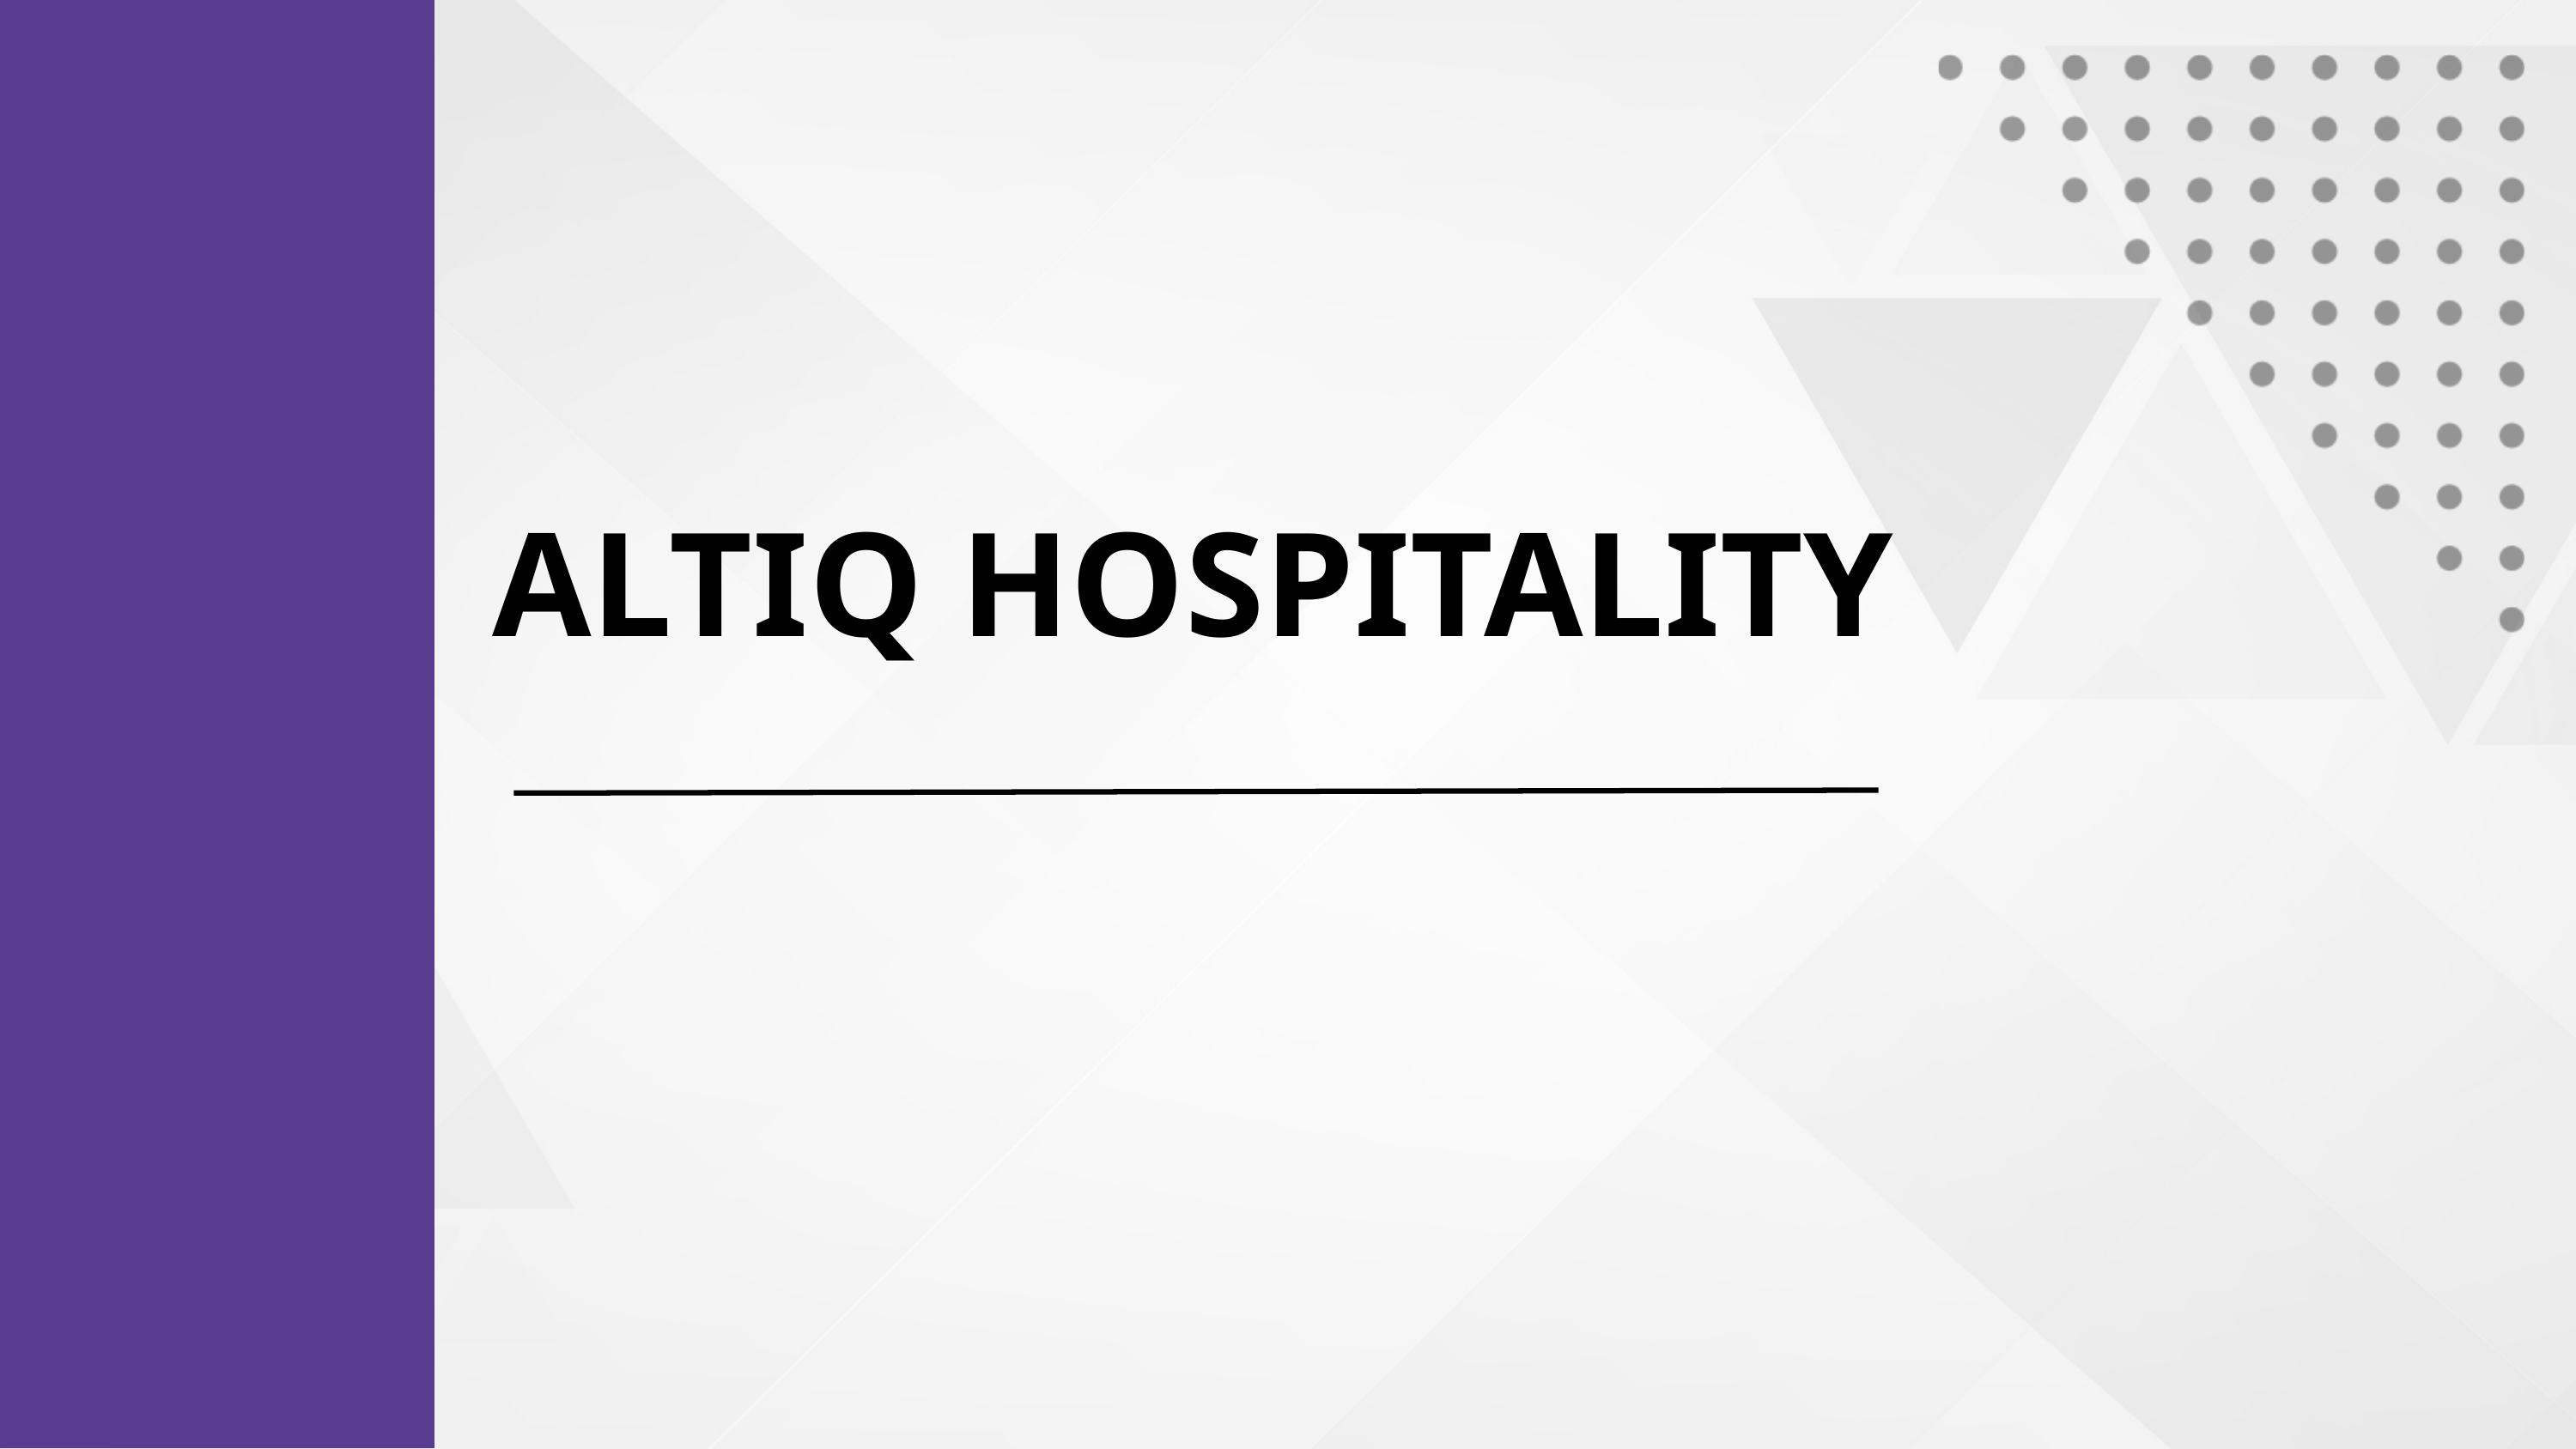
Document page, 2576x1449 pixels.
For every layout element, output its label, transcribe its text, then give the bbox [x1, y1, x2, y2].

text_box [1938, 54, 2525, 634]
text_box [0, 0, 435, 1449]
text_box [436, 0, 2576, 1449]
text_box ALTIQ HOSPITALITY [492, 464, 2145, 666]
